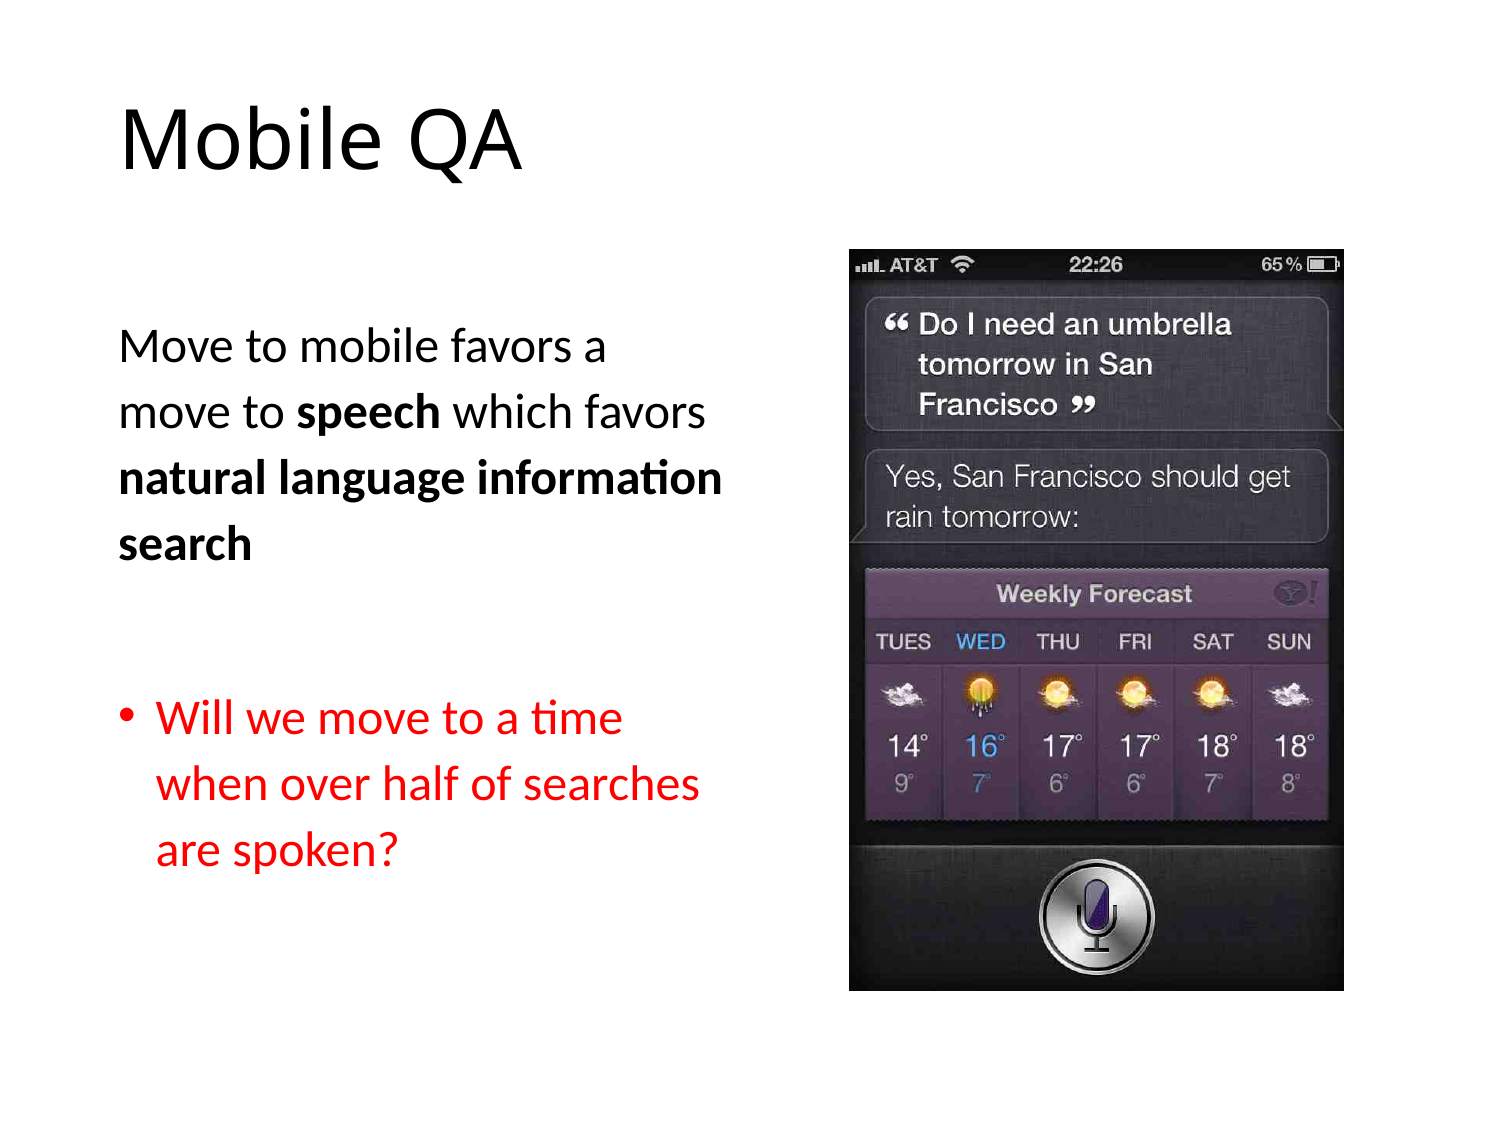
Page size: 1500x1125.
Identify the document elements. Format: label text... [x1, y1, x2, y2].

picture [849, 249, 1344, 991]
title Mobile QA [103, 59, 1397, 225]
list Move to mobile favors a move to speech which favors natural language information search Will we move to a time when over half of searches are spoken? [103, 299, 741, 1014]
